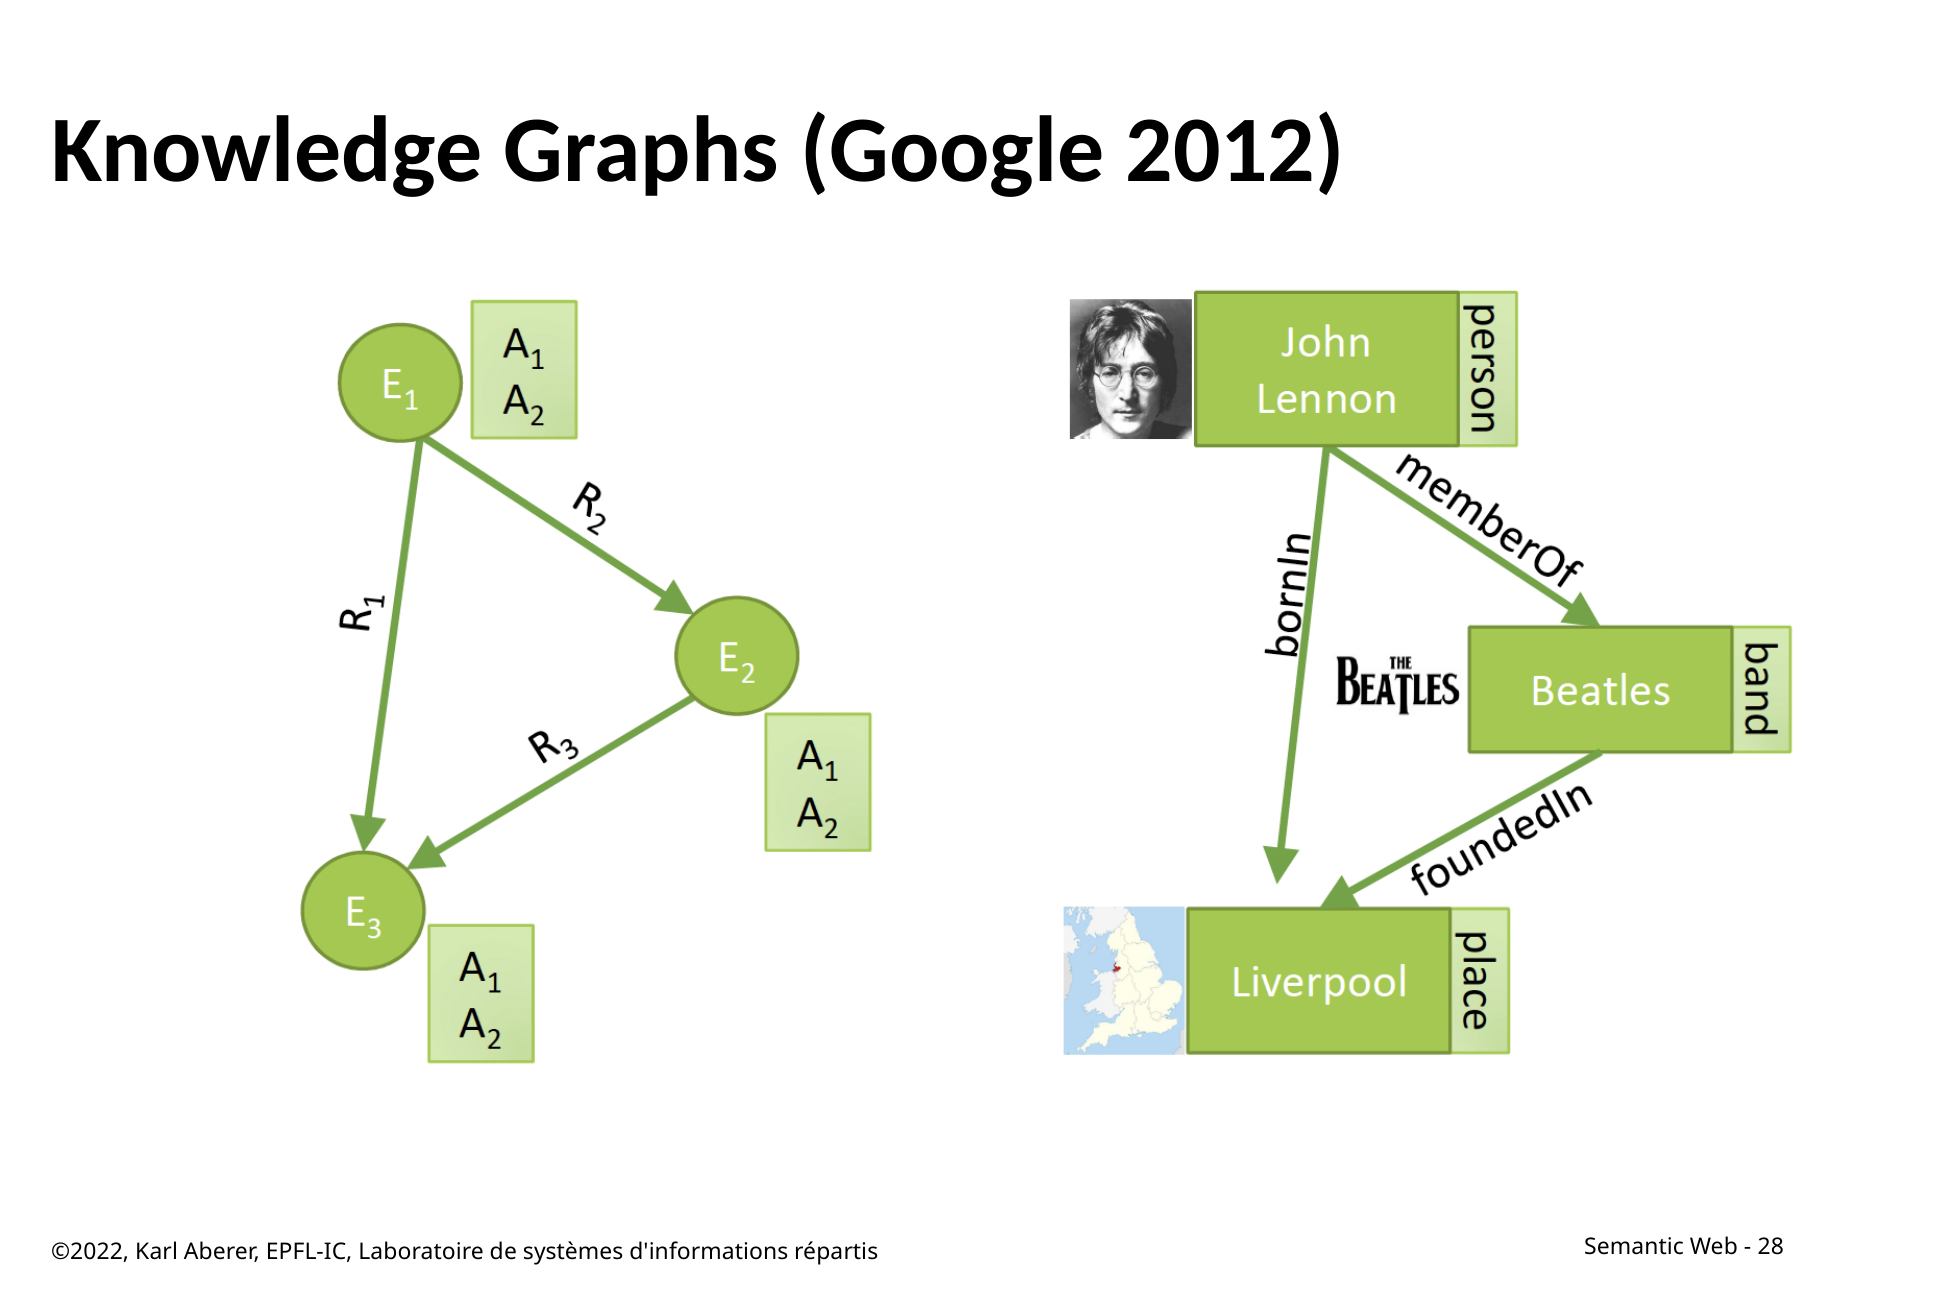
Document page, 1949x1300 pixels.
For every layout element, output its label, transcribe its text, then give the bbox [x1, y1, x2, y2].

title Knowledge Graphs (Google 2012) [32, 57, 1803, 232]
picture [1047, 271, 1803, 1083]
footer ©2022, Karl Aberer, EPFL-IC, Laboratoire de systèmes d'informations répartis [32, 1227, 1284, 1271]
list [170, 271, 888, 1079]
